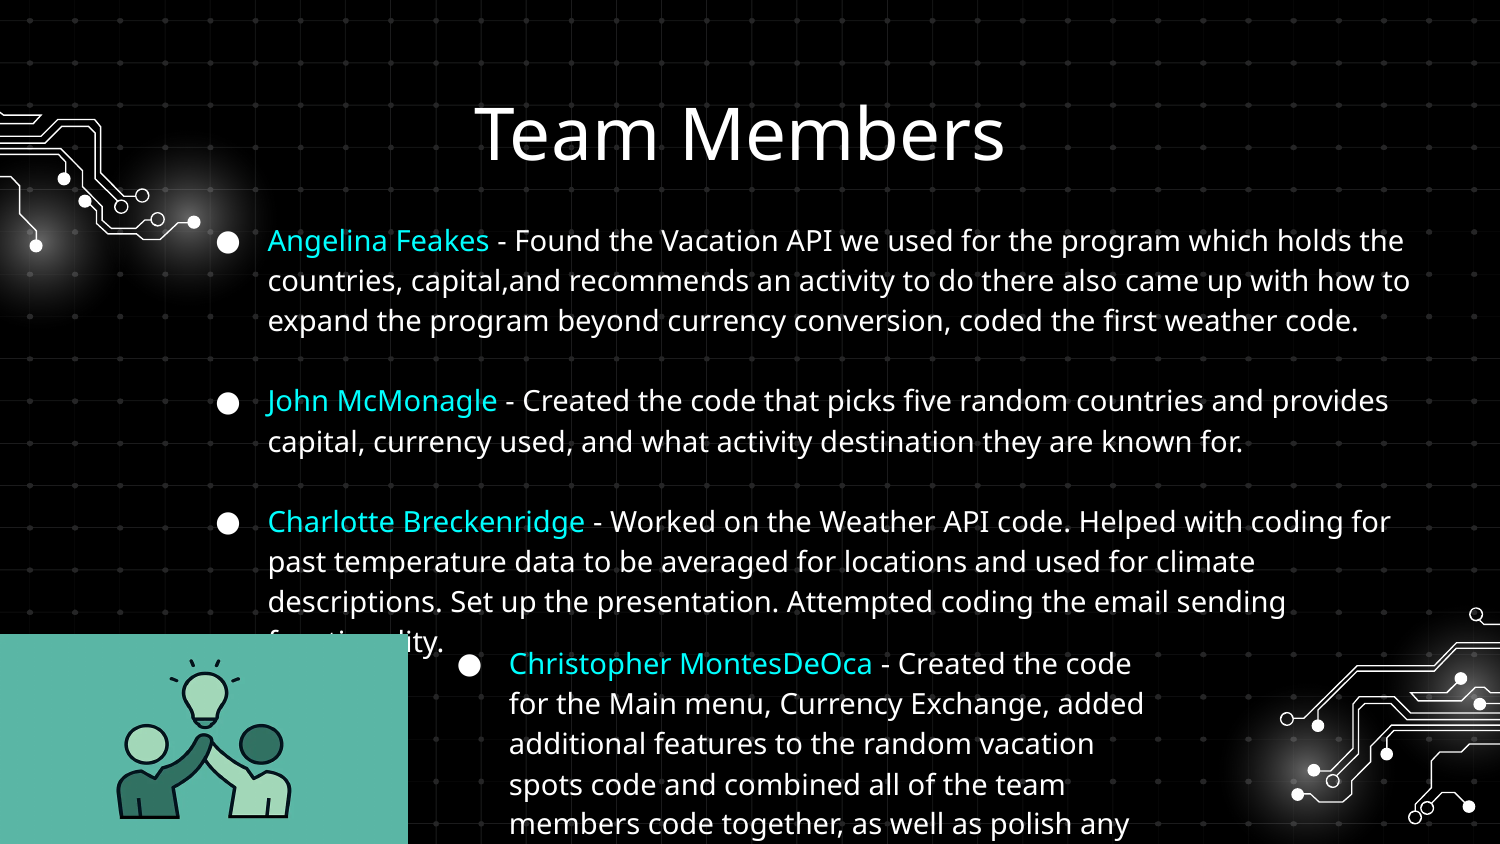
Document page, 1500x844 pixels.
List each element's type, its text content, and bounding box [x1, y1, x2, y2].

picture [1282, 714, 1292, 724]
picture [137, 190, 147, 201]
list Christopher MontesDeOca - Created the code for the Main menu, Currency Exchange, added additional features to the random vacation spots code and combined all of the team members code together, as well as polish any errors. [418, 625, 1178, 744]
picture [0, 150, 177, 633]
picture [152, 214, 163, 224]
picture [1410, 812, 1420, 822]
picture [1328, 776, 1338, 786]
picture [0, 634, 408, 844]
picture [0, 115, 38, 122]
title Team Members [118, 72, 1382, 167]
picture [1471, 609, 1481, 619]
picture [116, 202, 127, 212]
list Angelina Feakes - Found the Vacation API we used for the program which holds the countries, capital,and recommends an activity to do there also came up with how to expand the program beyond currency conversion, coded the first weather code. John McMonagle - Created the code that picks five random countries and provides capital, currency used, and what activity destination they are known for. Charlotte Breckenridge - Worked on the Weather API code. Helped with coding for past temperature data to be averaged for locations and used for climate descriptions. Set up the presentation. Attempted coding the email sending functionality. [177, 201, 1442, 651]
picture [1422, 803, 1432, 813]
picture [0, 0, 1500, 844]
